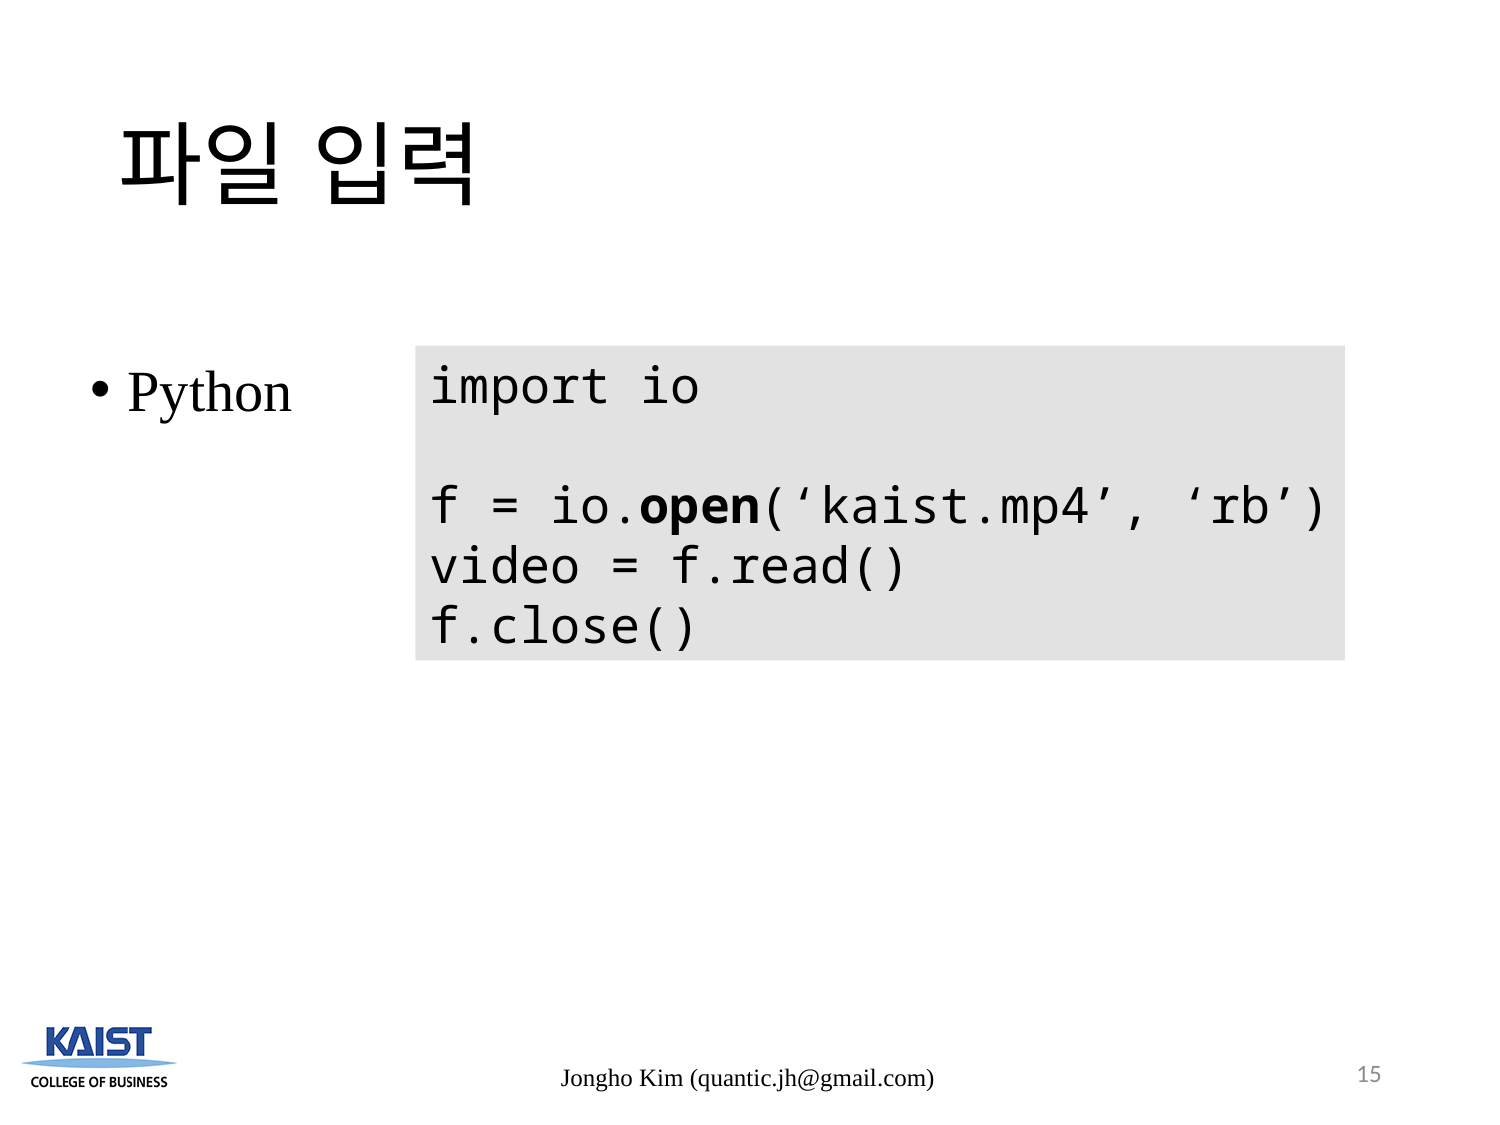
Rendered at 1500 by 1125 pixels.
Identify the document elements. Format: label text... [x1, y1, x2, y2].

list Python [75, 262, 1425, 1005]
picture [9, 995, 187, 1118]
title 파일 입력 [103, 59, 1397, 262]
text_box import io f = io.open(‘kaist.mp4’, ‘rb’) video = f.read() f.close() [415, 345, 1345, 661]
slide_number 15 [1059, 1042, 1397, 1103]
